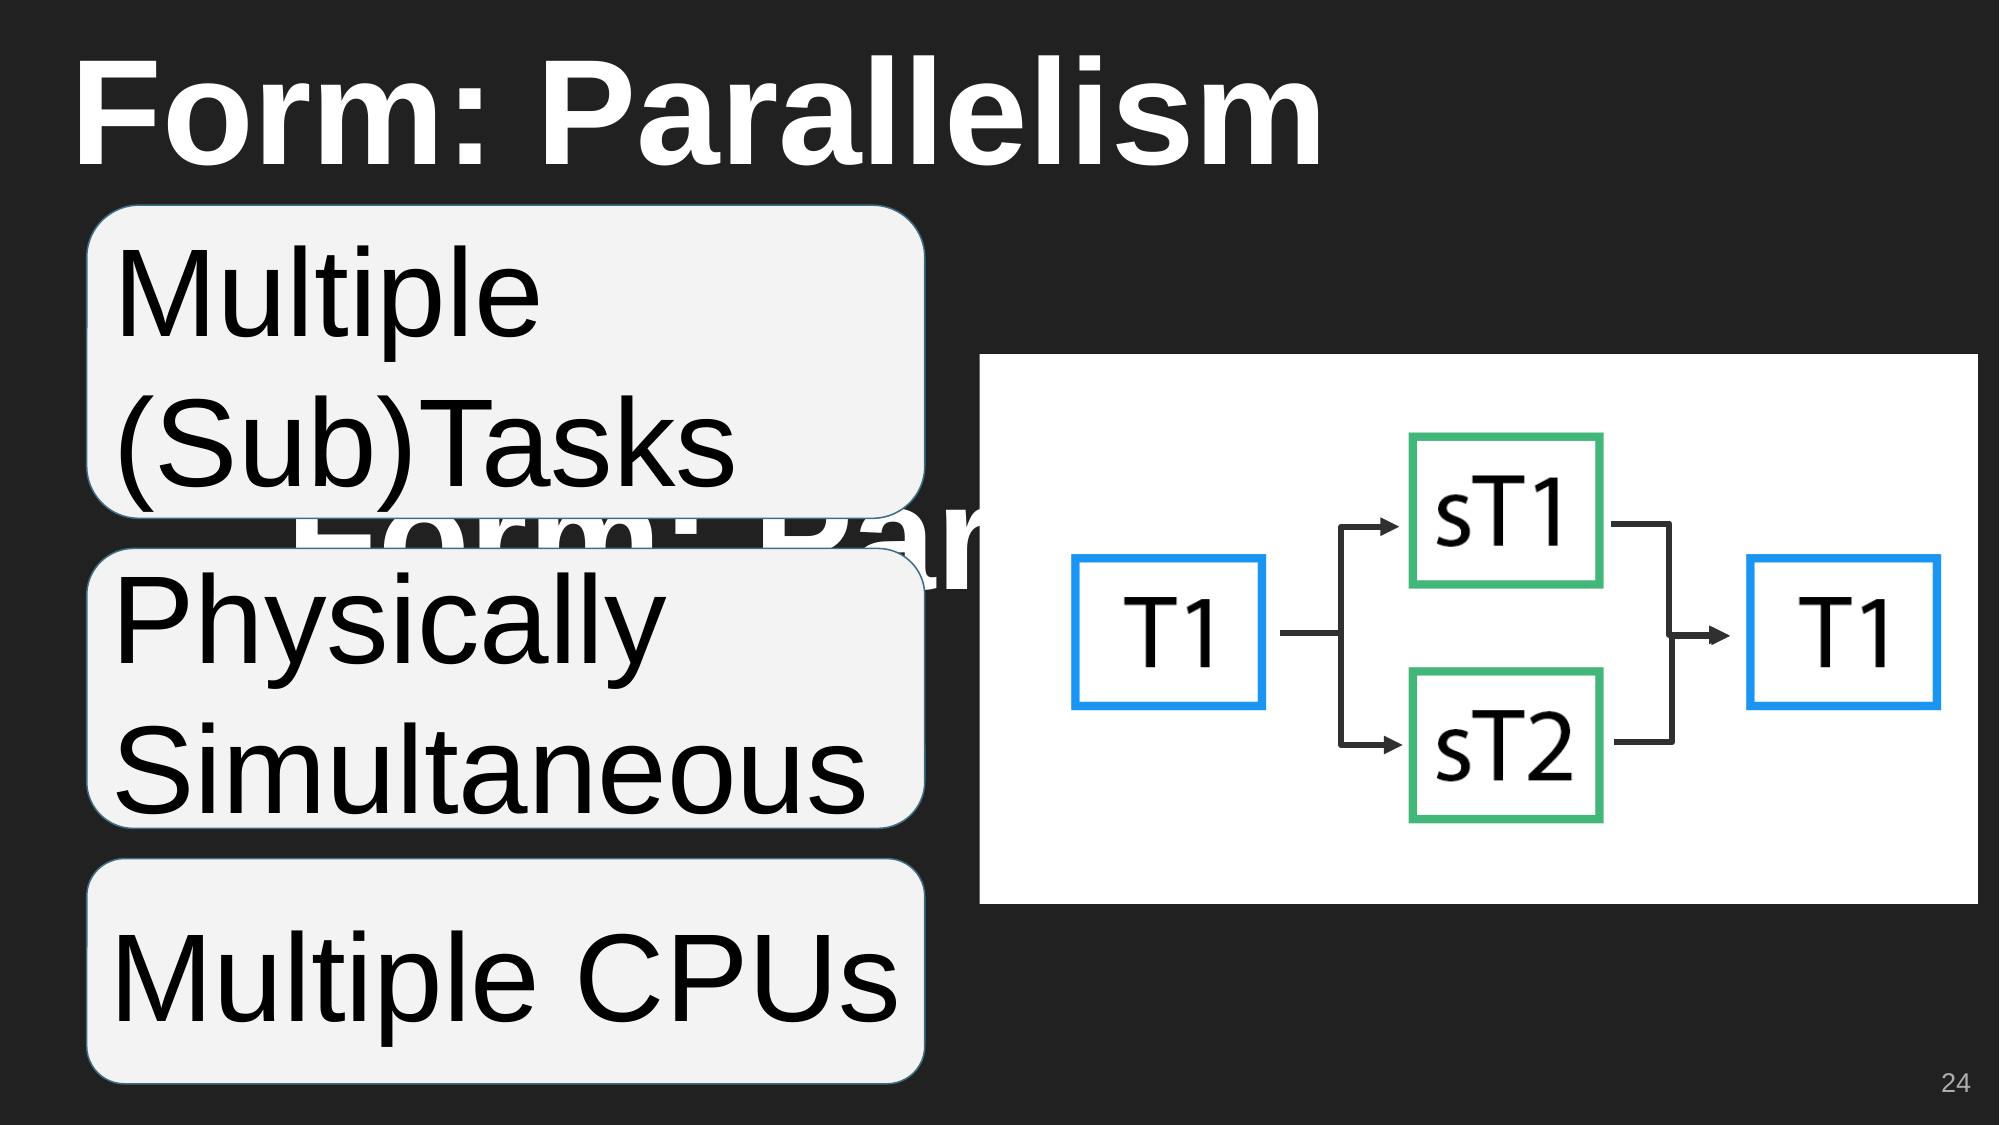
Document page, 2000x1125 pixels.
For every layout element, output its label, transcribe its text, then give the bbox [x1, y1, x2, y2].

title Form: Parallelism [50, 56, 1499, 220]
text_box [1282, 526, 1400, 631]
text_box Multiple CPUs [86, 858, 925, 1084]
slide_number ‹#› [1871, 1038, 1992, 1125]
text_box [1613, 641, 1731, 743]
title Form: Parallelism [266, 481, 974, 644]
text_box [1610, 523, 1729, 636]
picture [979, 353, 1979, 905]
text_box Multiple (Sub)Tasks [86, 205, 925, 519]
text_box Physically Simultaneous [86, 548, 925, 829]
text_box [1279, 632, 1403, 746]
